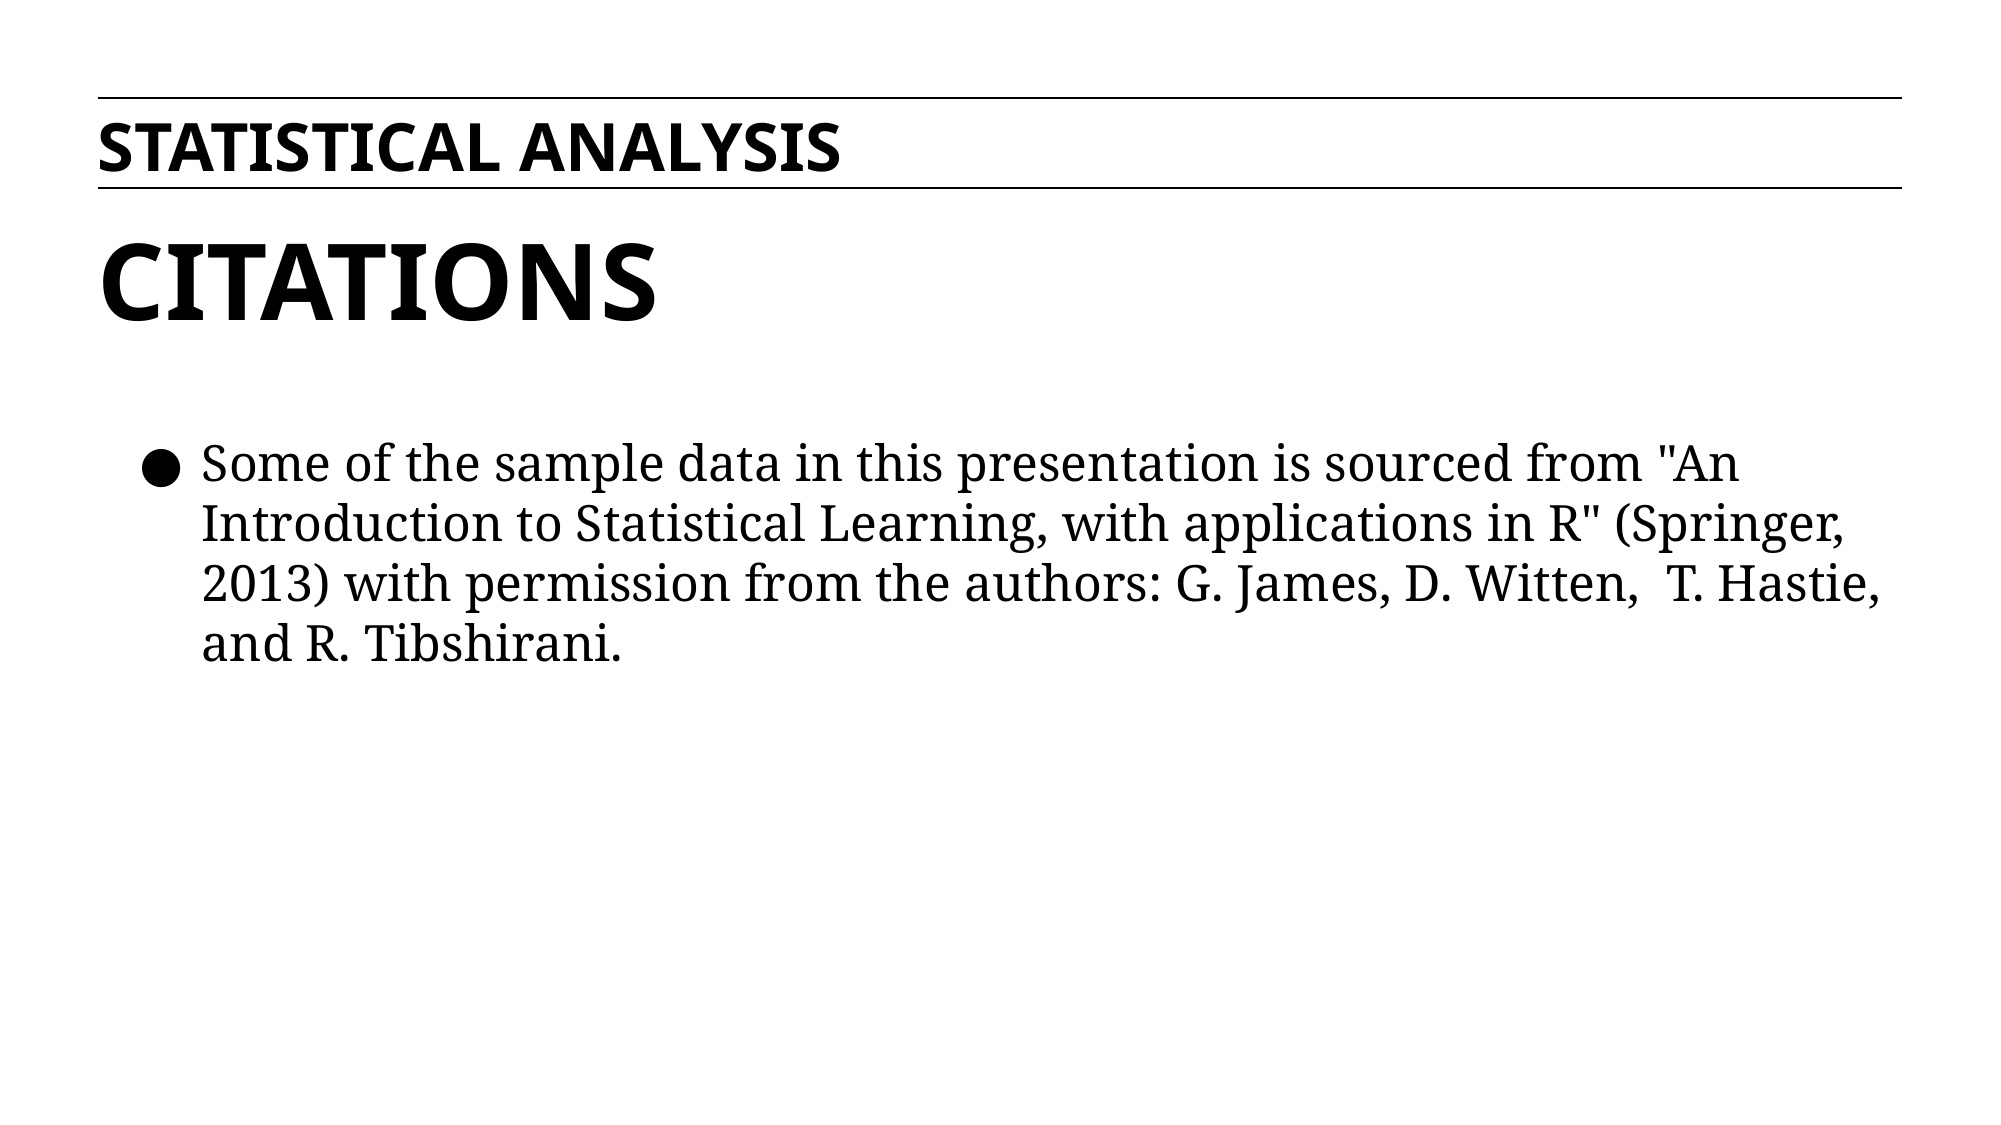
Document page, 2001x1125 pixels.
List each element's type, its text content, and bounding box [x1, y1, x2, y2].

title CITATIONS [97, 226, 1903, 337]
text_box STATISTICAL ANALYSIS [97, 113, 1286, 180]
list Some of the sample data in this presentation is sourced from "An Introduction to Statistical Learning, with applications in R" (Springer, 2013) with permission from the authors: G. James, D. Witten, T. Hastie, and R. Tibshirani. [126, 371, 1902, 959]
